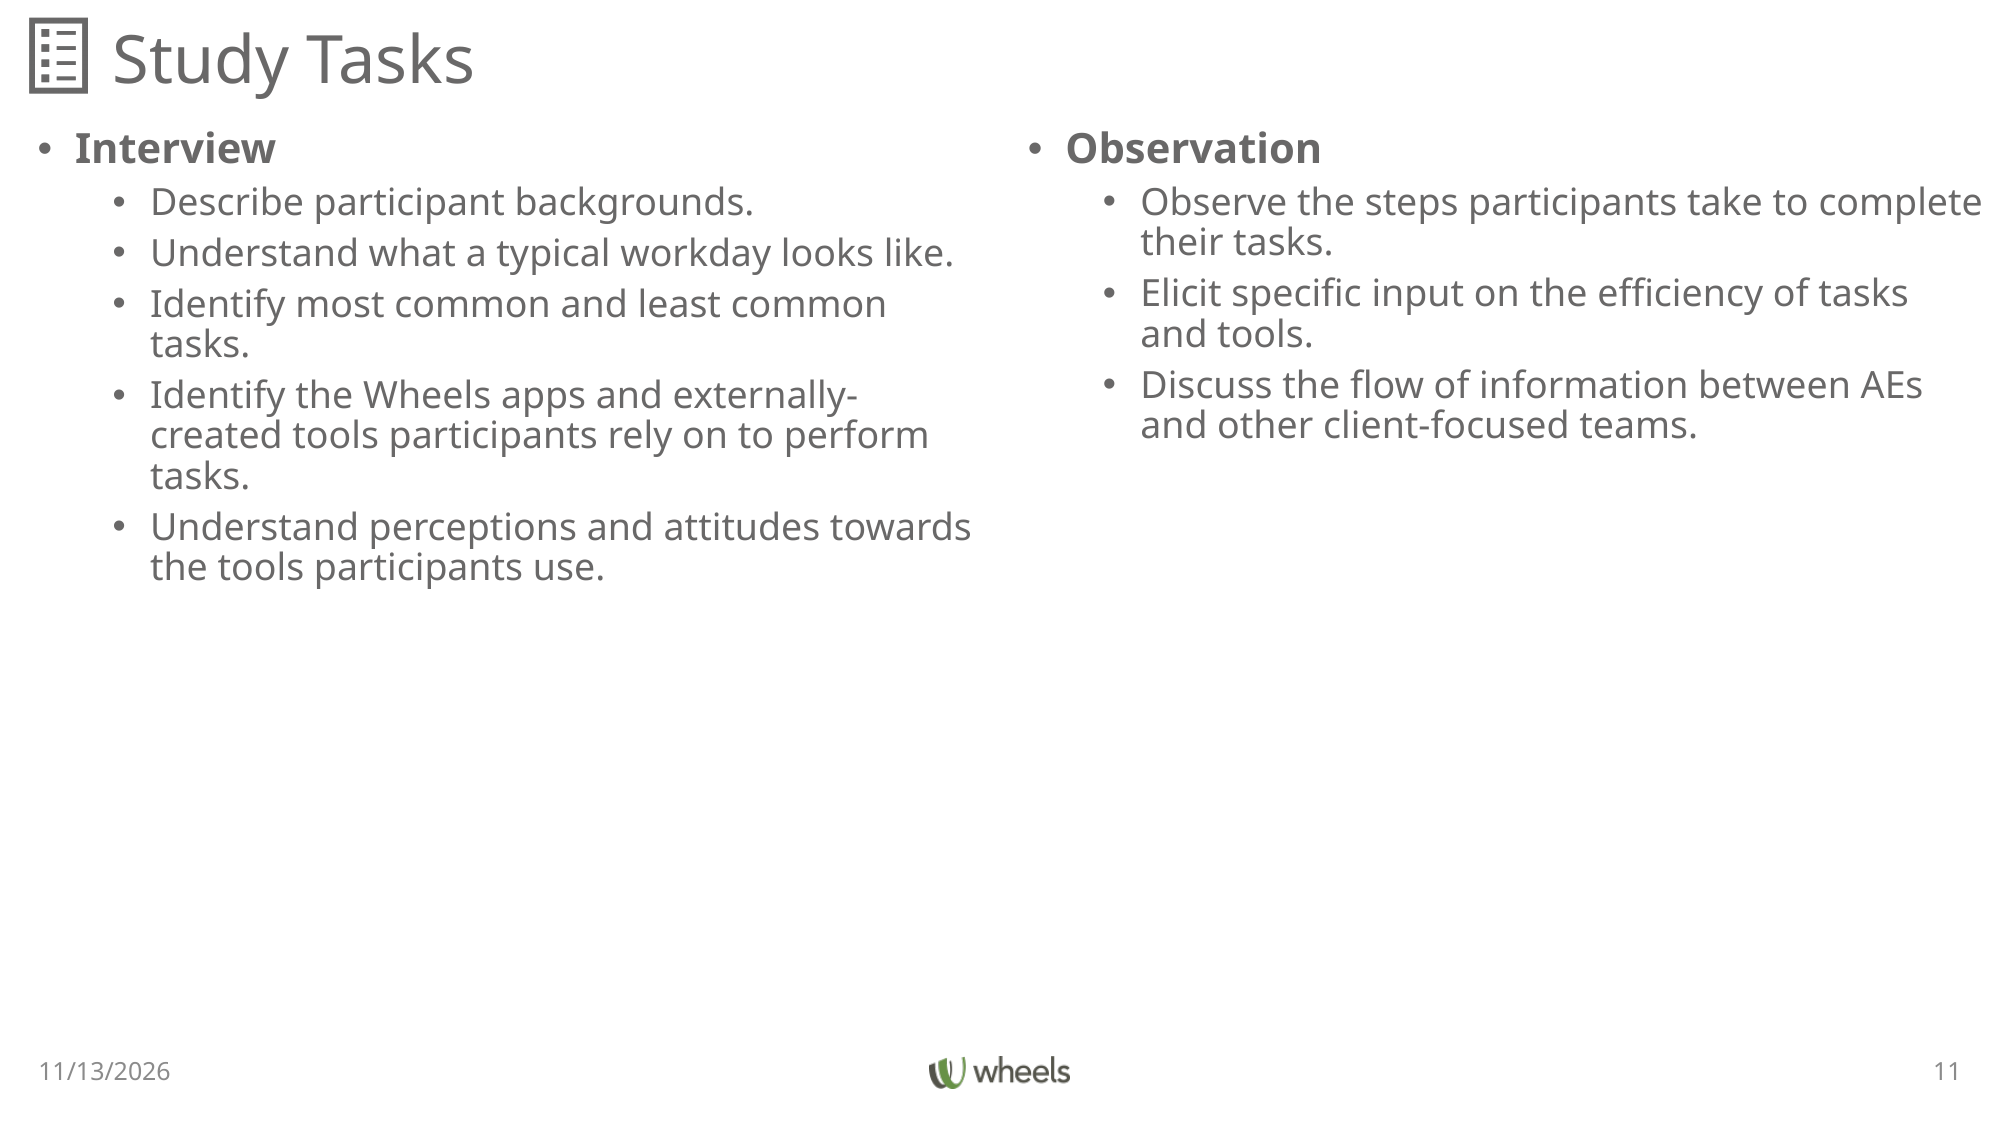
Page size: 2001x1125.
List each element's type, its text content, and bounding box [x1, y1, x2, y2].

title Study Tasks [0, 6, 2000, 119]
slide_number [0, 1042, 451, 1103]
picture [929, 1056, 1070, 1089]
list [13, 10, 104, 101]
text_box Observation Observe the steps participants take to complete their tasks. Elicit specific input on the efficiency of tasks and tools. Discuss the flow of information between AEs and other client-focused teams. [1013, 120, 2000, 1014]
slide_number 11 [1549, 1042, 2000, 1103]
text_box Interview Describe participant backgrounds. Understand what a typical workday looks like. Identify most common and least common tasks. Identify the Wheels apps and externally-created tools participants rely on to perform tasks. Understand perceptions and attitudes towards the tools participants use. [0, 120, 988, 1014]
